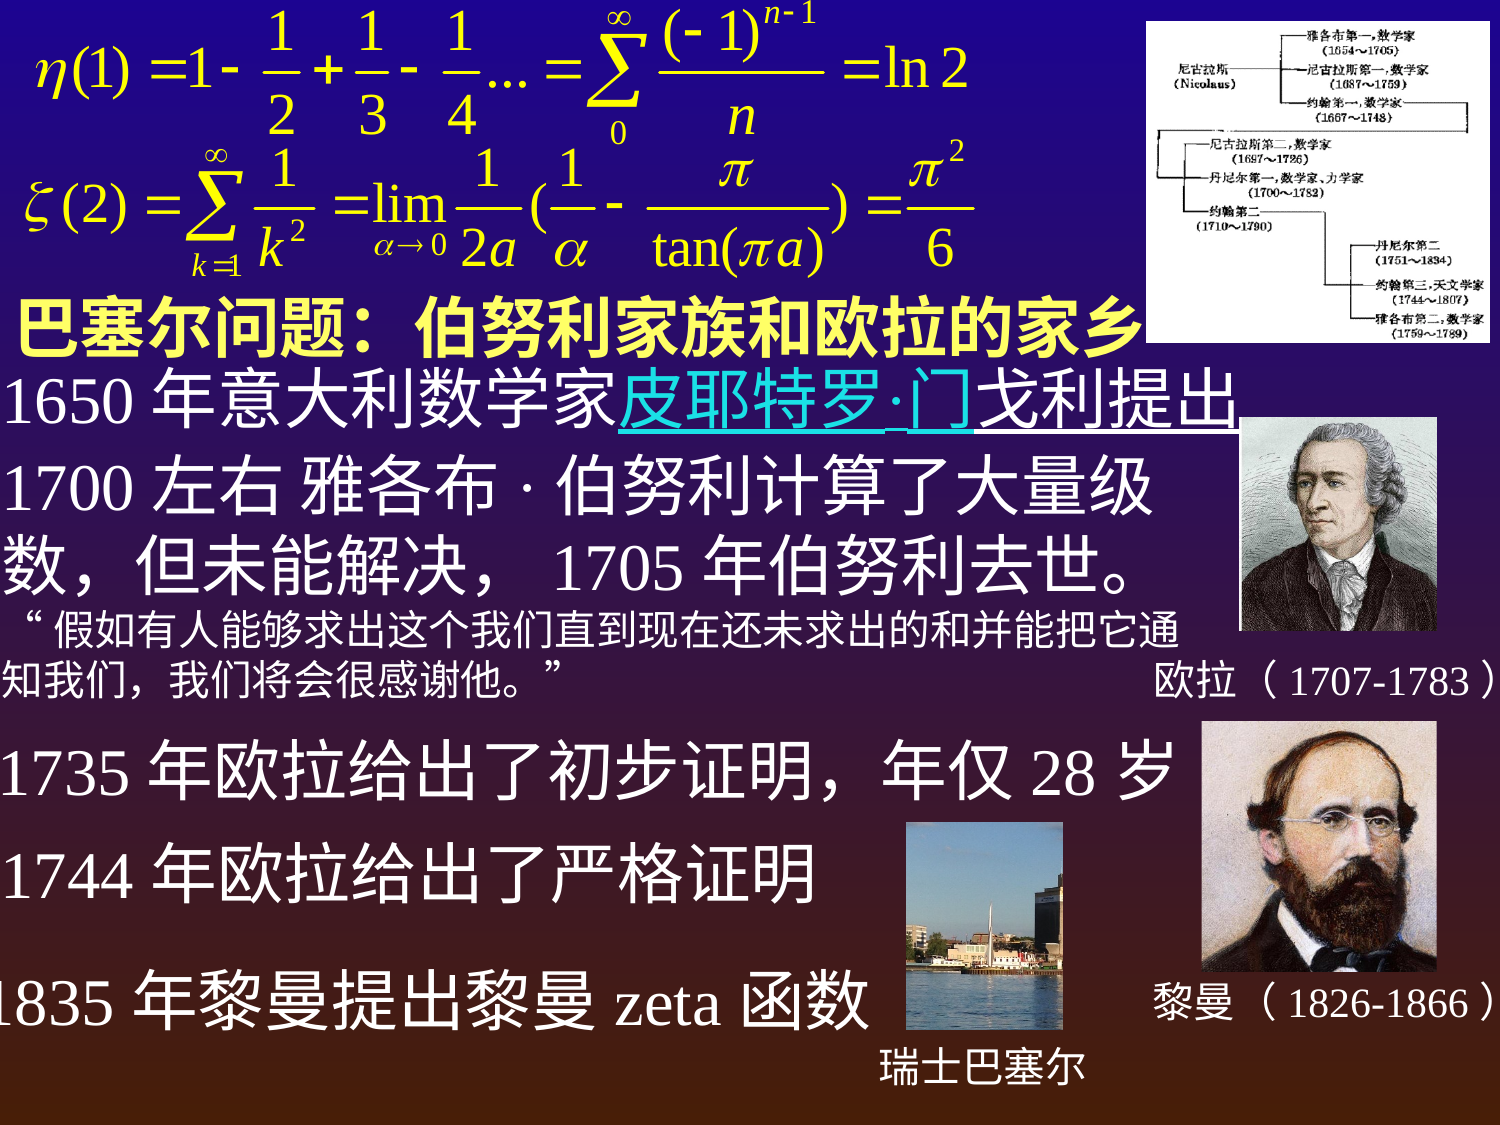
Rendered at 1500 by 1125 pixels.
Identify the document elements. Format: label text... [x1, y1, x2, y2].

picture [906, 822, 1063, 1030]
text_box 黎曼（1826-1866） [1137, 968, 1500, 1033]
text_box 1744年欧拉给出了严格证明 [0, 824, 833, 920]
picture [1201, 721, 1437, 972]
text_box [15, 123, 983, 289]
text_box 1835年黎曼提出黎曼zeta函数 [0, 951, 887, 1046]
picture [1146, 21, 1490, 343]
picture [1239, 417, 1437, 631]
text_box 1700左右 雅各布·伯努利计算了大量级数，但未能解决，1705年伯努利去世。 “假如有人能够求出这个我们直到现在还未求出的和并能把它通知我们，我们将会很感谢他。” [0, 436, 1197, 712]
text_box 瑞士巴塞尔 [863, 1033, 1103, 1099]
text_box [29, 0, 979, 158]
text_box 欧拉（1707-1783） [1138, 645, 1500, 711]
text_box 1735年欧拉给出了初步证明，年仅28岁 [0, 721, 1201, 817]
text_box 1650年意大利数学家皮耶特罗·门戈利提出 [0, 349, 1256, 462]
text_box 巴塞尔问题：伯努利家族和欧拉的家乡 [0, 278, 1163, 349]
